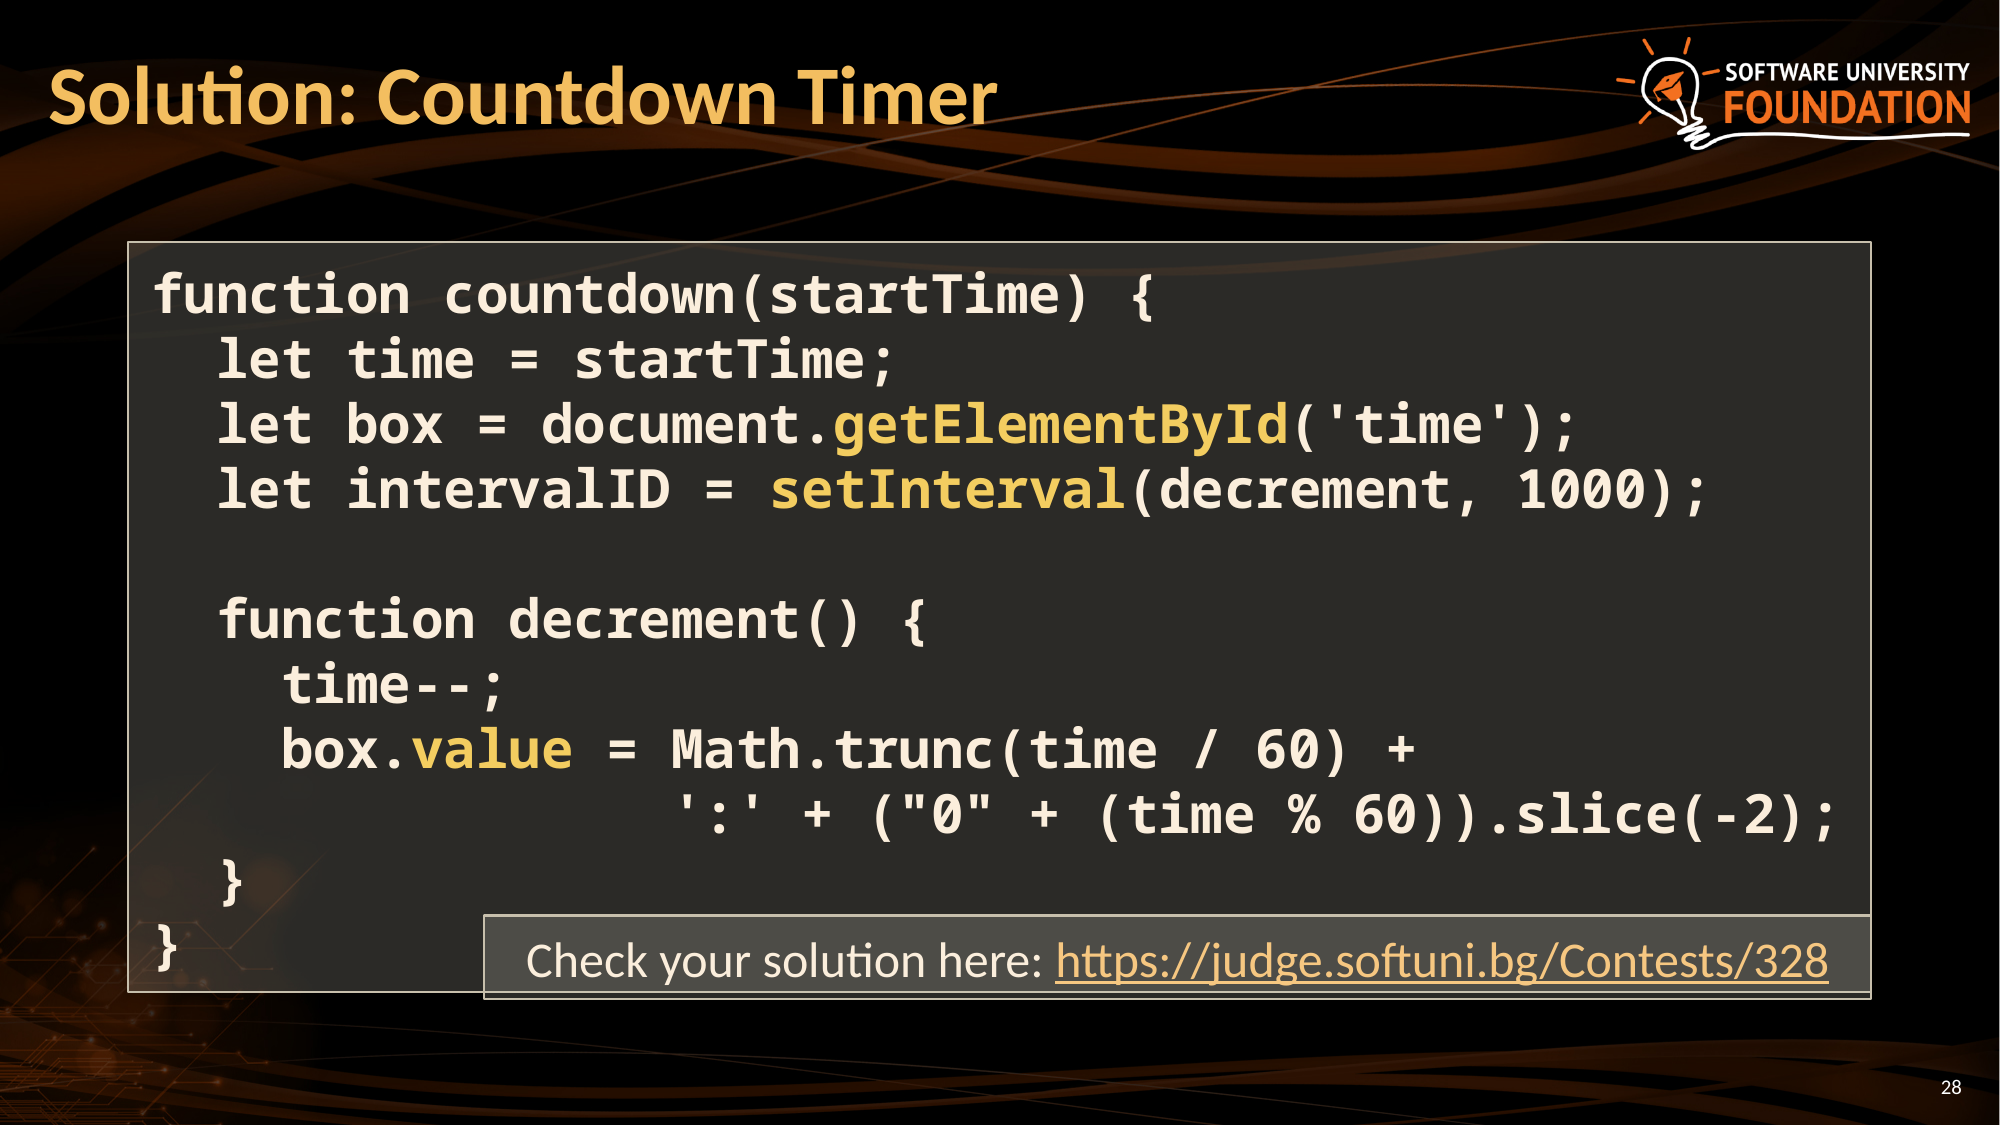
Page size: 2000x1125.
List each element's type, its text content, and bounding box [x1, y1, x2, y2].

picture [0, 0, 2000, 1125]
slide_number 28 [1897, 1070, 1968, 1103]
title Solution: Countdown Timer [30, 6, 1602, 189]
text_box function countdown(startTime) { let time = startTime; let box = document.getElementById('time'); let intervalID = setInterval(decrement, 1000); function decrement() { time--; box.value = Math.trunc(time / 60) + ':' + ("0" + (time % 60)).slice(-2); } } [127, 242, 1872, 993]
text_box Check your solution here: https://judge.softuni.bg/Contests/328 [484, 915, 1872, 1000]
